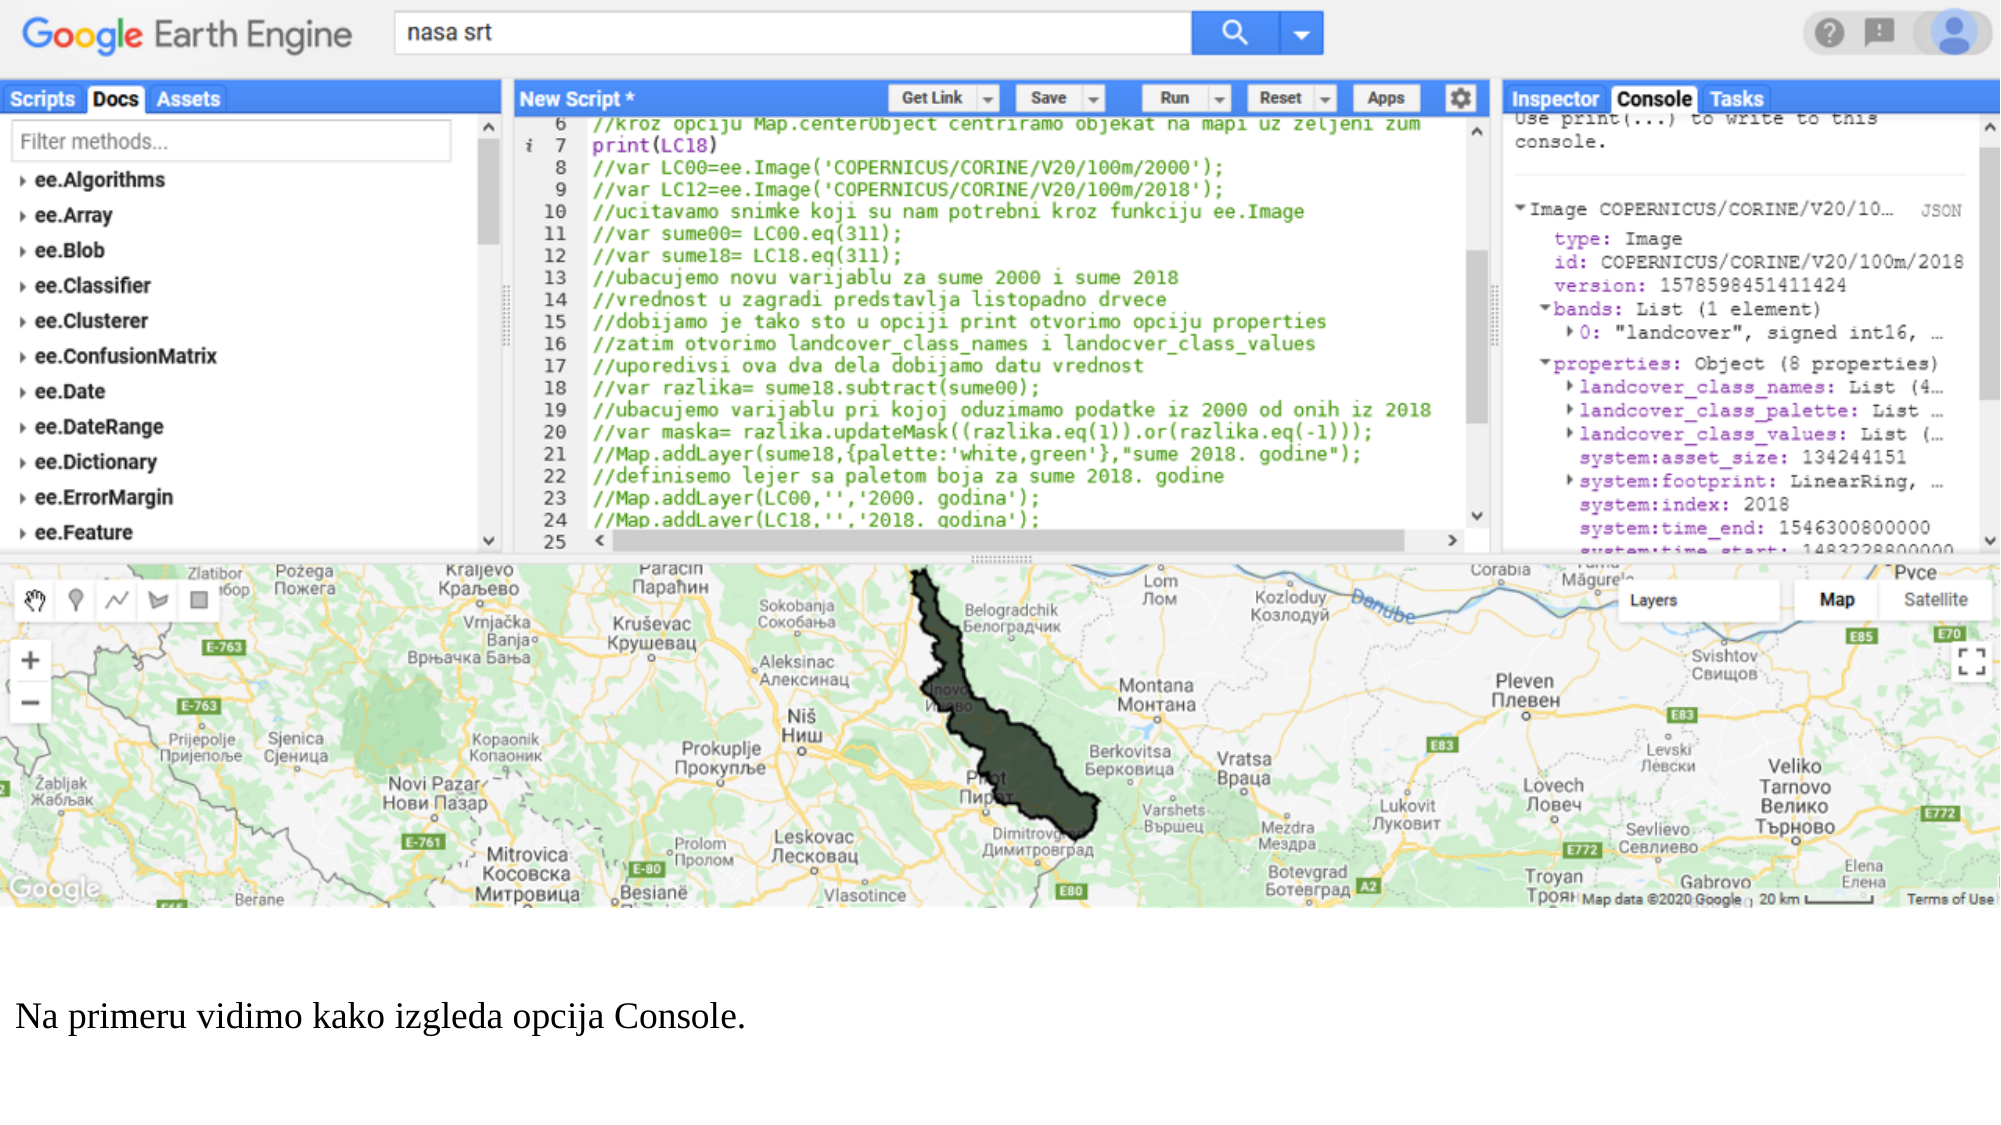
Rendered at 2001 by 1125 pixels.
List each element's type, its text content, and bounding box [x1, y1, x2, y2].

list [0, 0, 2000, 908]
title Na primeru vidimo kako izgleda opcija Console. [0, 908, 2000, 1125]
